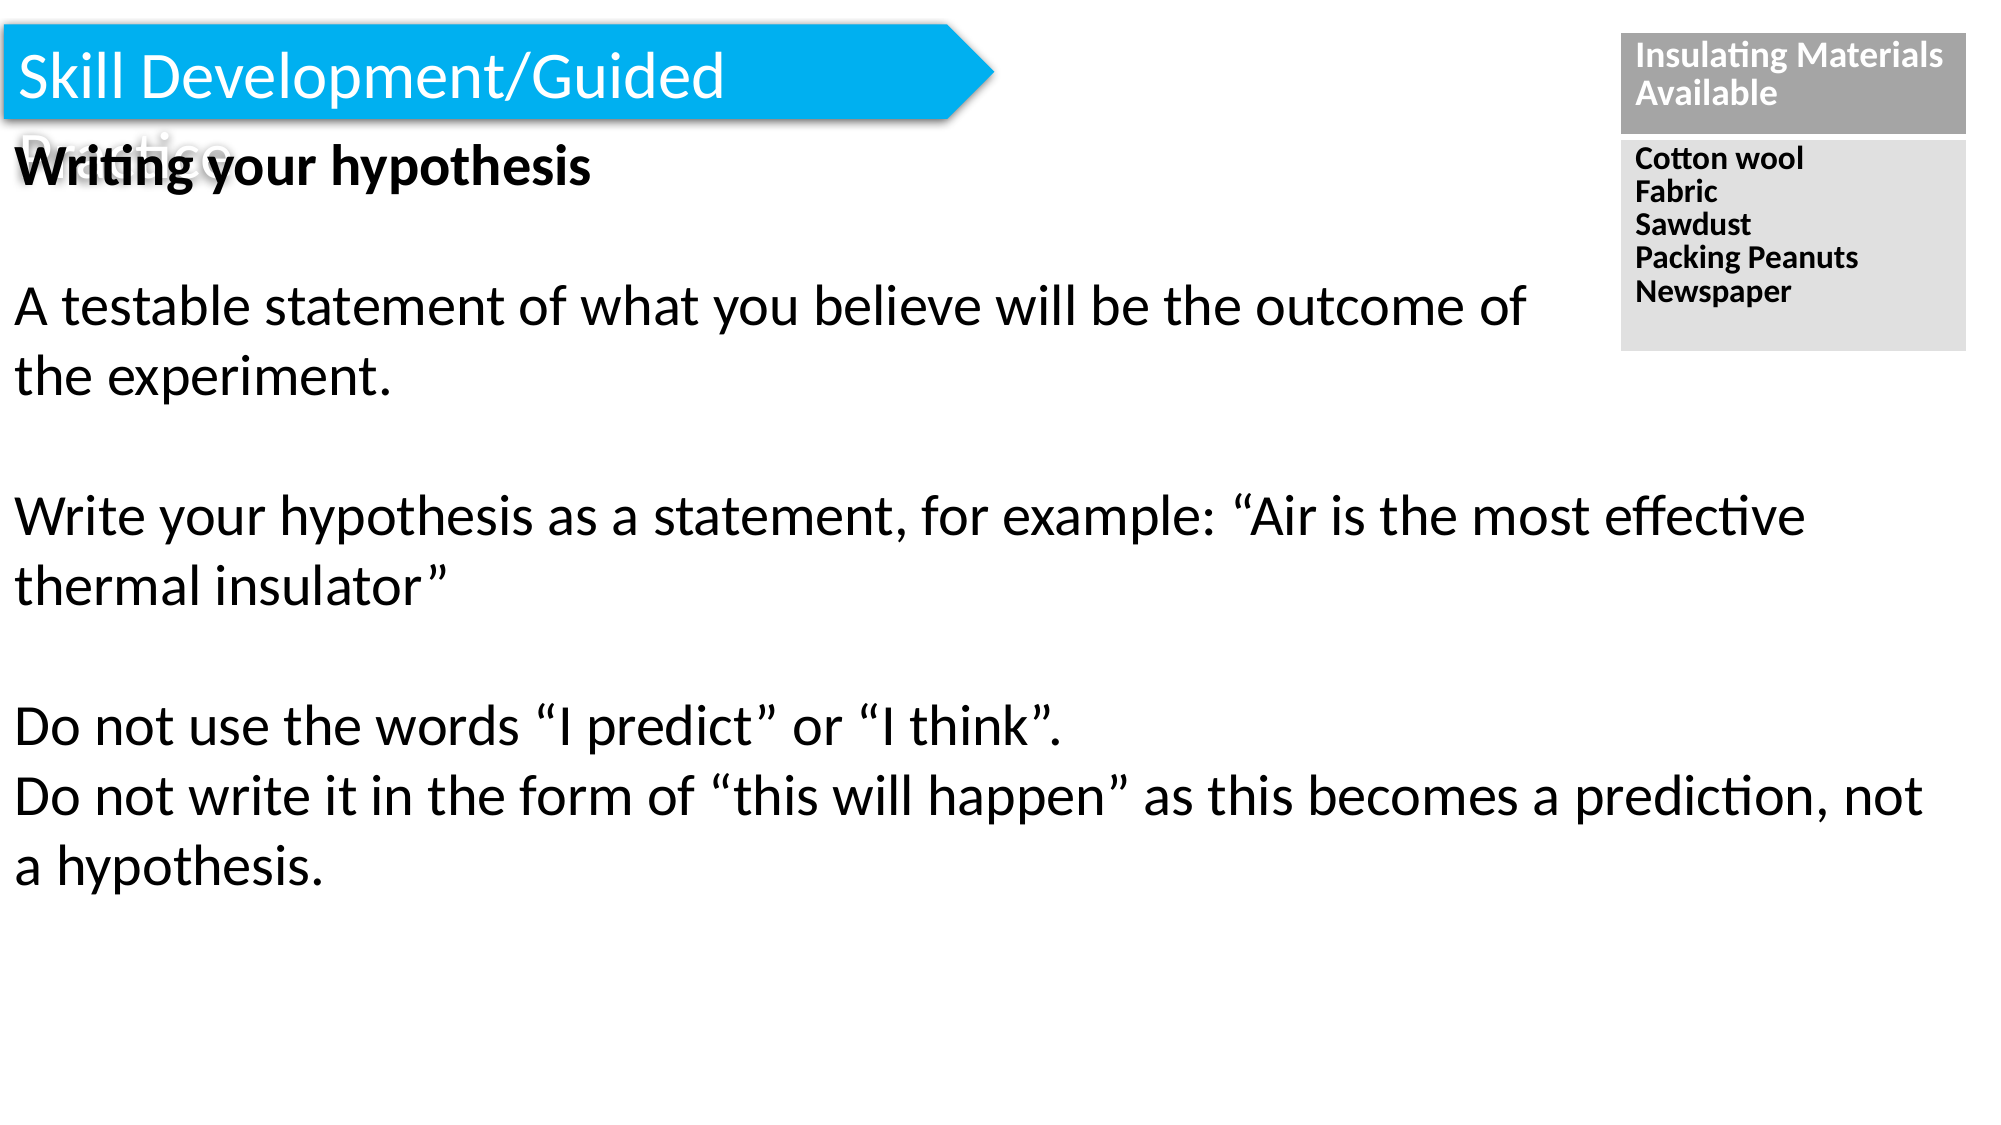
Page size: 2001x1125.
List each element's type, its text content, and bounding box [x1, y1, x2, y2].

text_box Writing your hypothesis A testable statement of what you believe will be the outcome of the experiment. Write your hypothesis as a statement, for example: “Air is the most effective thermal insulator” Do not use the words “I predict” or “I think”. Do not write it in the form of “this will happen” as this becomes a prediction, not a hypothesis. [0, 120, 1966, 975]
text_box Skill Development/Guided Practice [3, 24, 995, 119]
table_header Insulating Materials Available [1621, 33, 1966, 120]
